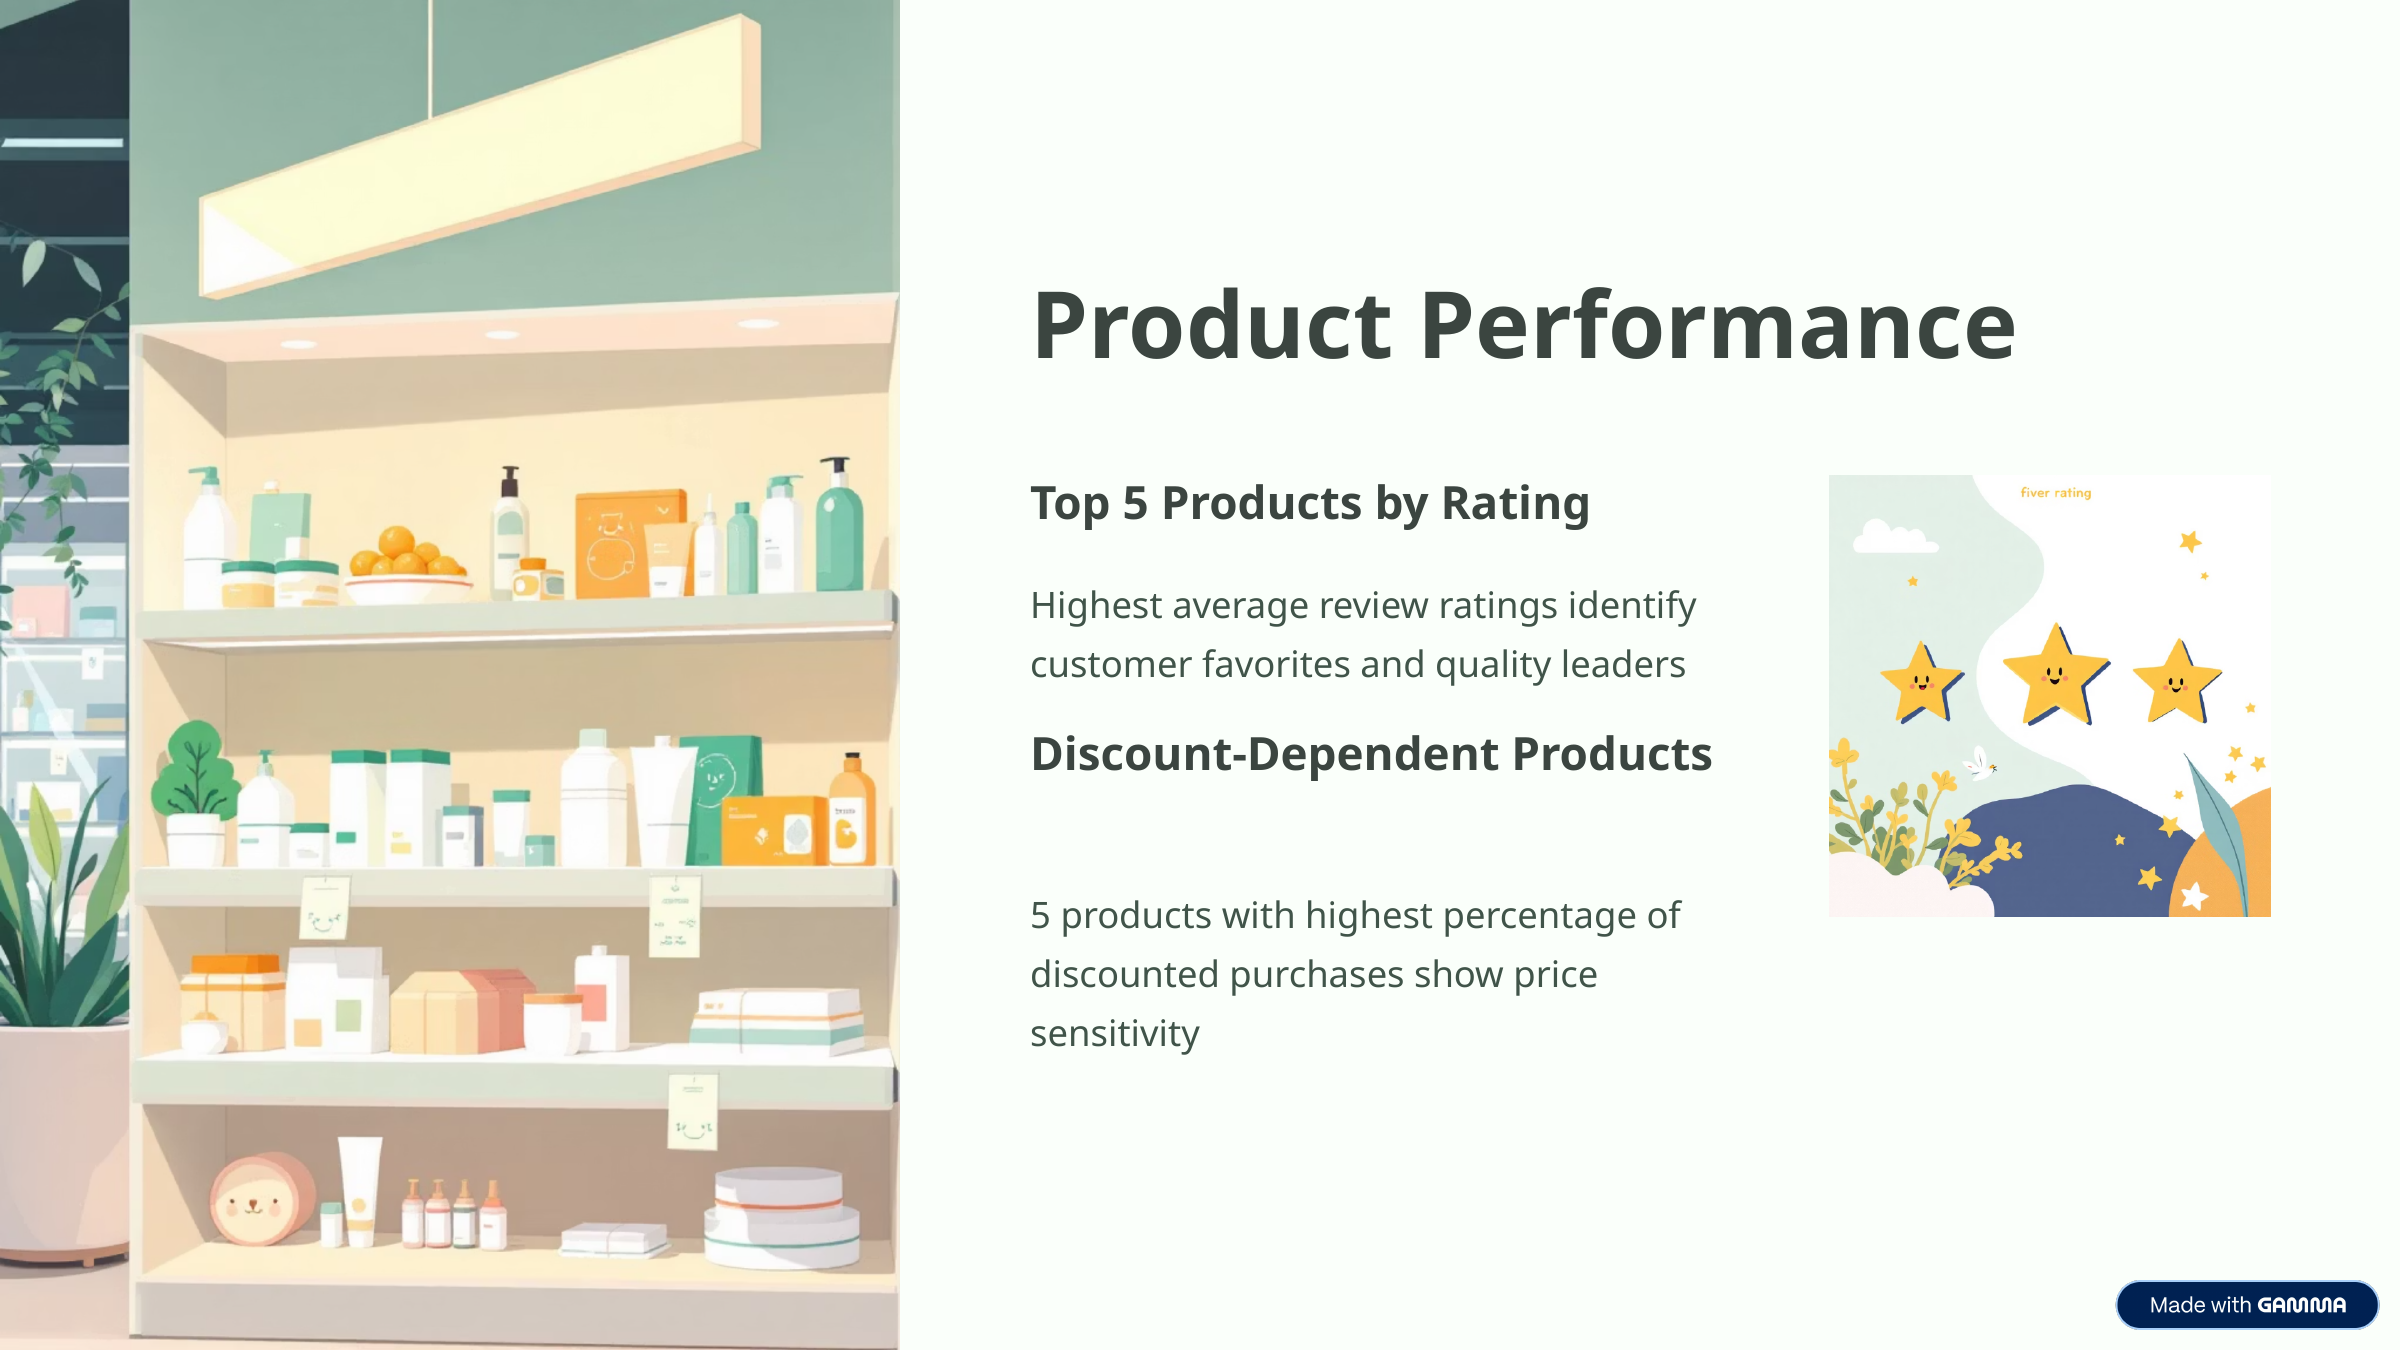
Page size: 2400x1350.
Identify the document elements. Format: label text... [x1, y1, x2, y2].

text_box 5 products with highest percentage of discounted purchases show price sensitivity [1030, 876, 1738, 1055]
picture [1829, 475, 2271, 918]
text_box Discount-Dependent Products [1030, 722, 1738, 839]
picture [0, 0, 900, 1350]
text_box Product Performance [1030, 261, 2062, 379]
picture [2106, 1271, 2389, 1339]
text_box Top 5 Products by Rating [1030, 471, 1624, 530]
text_box Highest average review ratings identify customer favorites and quality leaders [1030, 566, 1738, 686]
